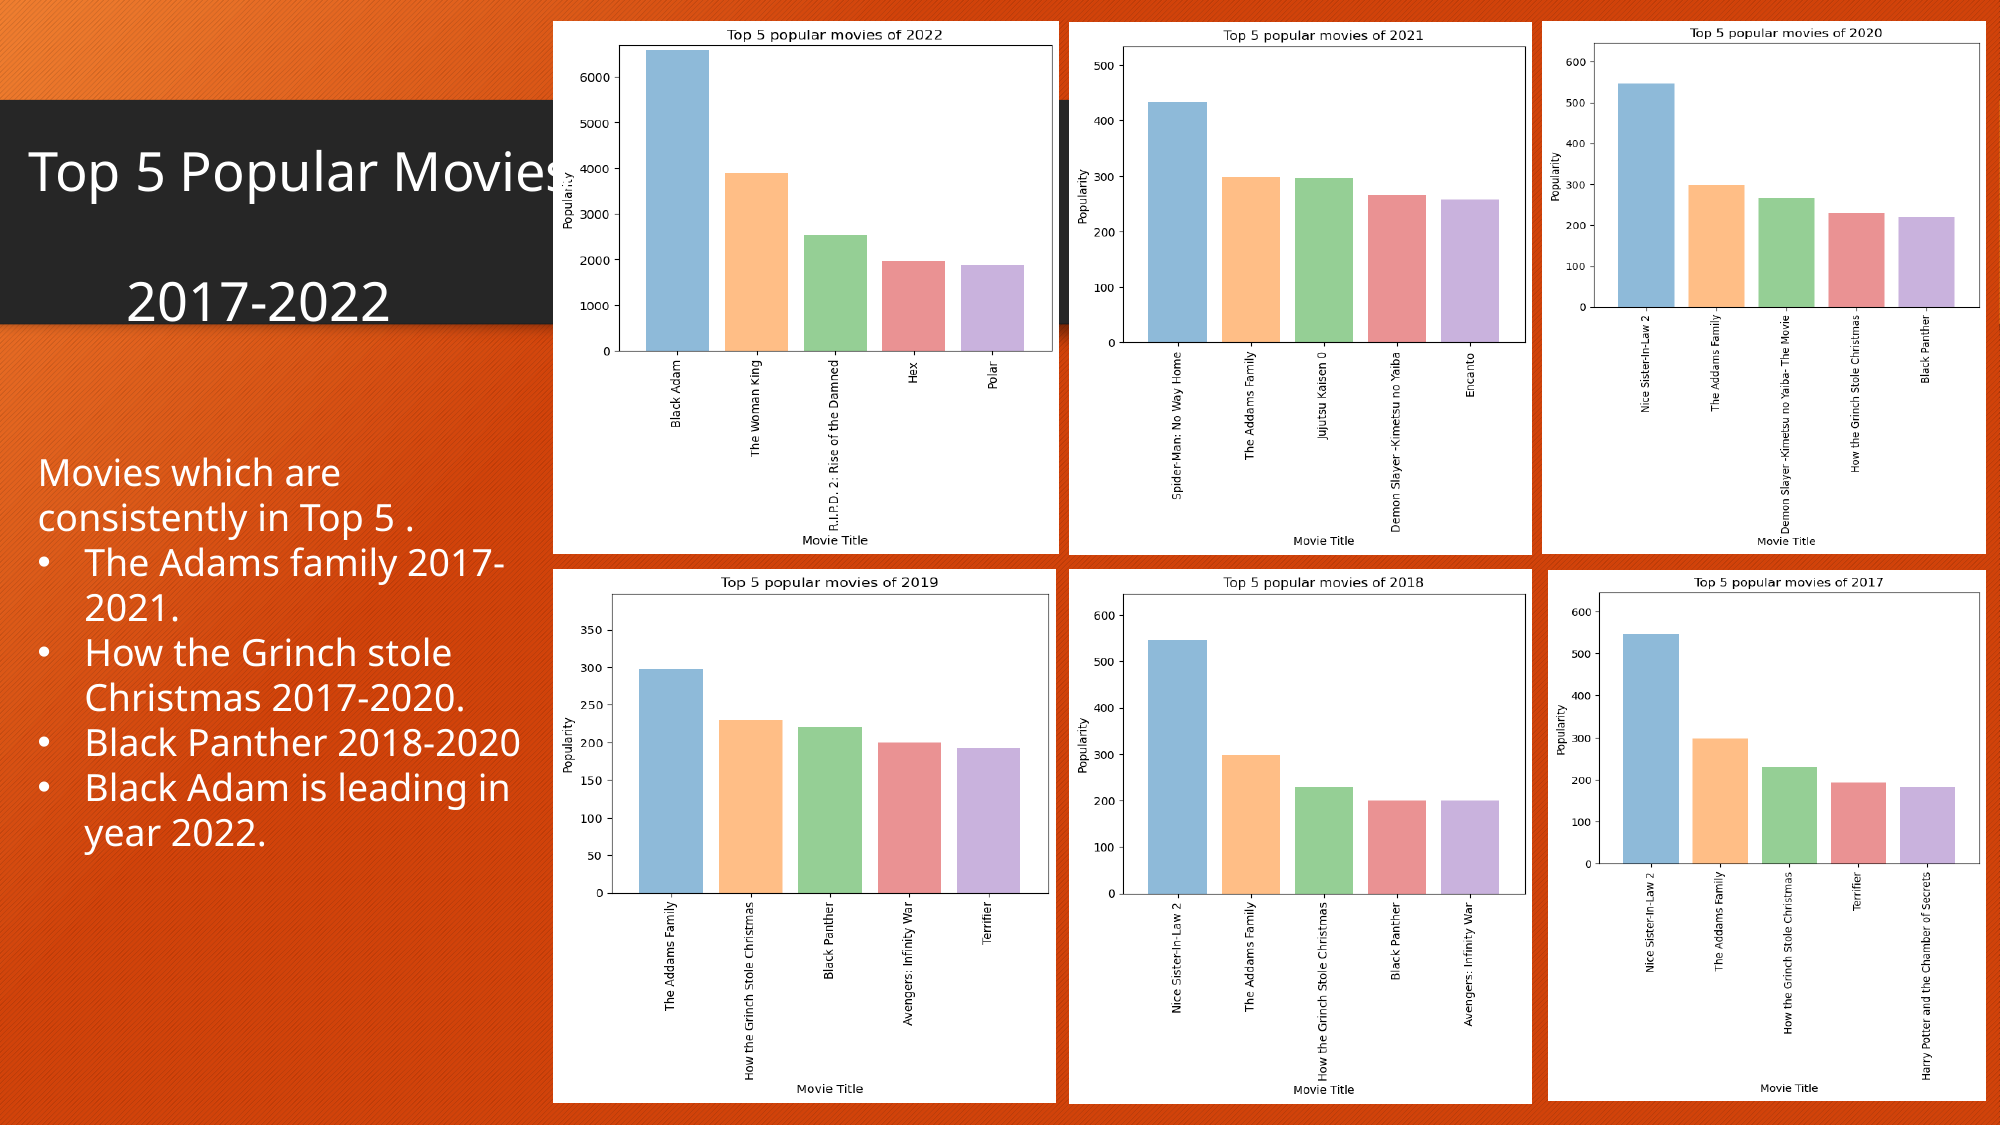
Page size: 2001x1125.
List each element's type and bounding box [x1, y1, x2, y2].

text_box [0, 0, 2000, 1125]
picture [1069, 569, 1532, 1104]
list [1548, 570, 1986, 1101]
picture [0, 21, 1532, 556]
picture [1542, 21, 1986, 555]
picture [552, 569, 1056, 1103]
